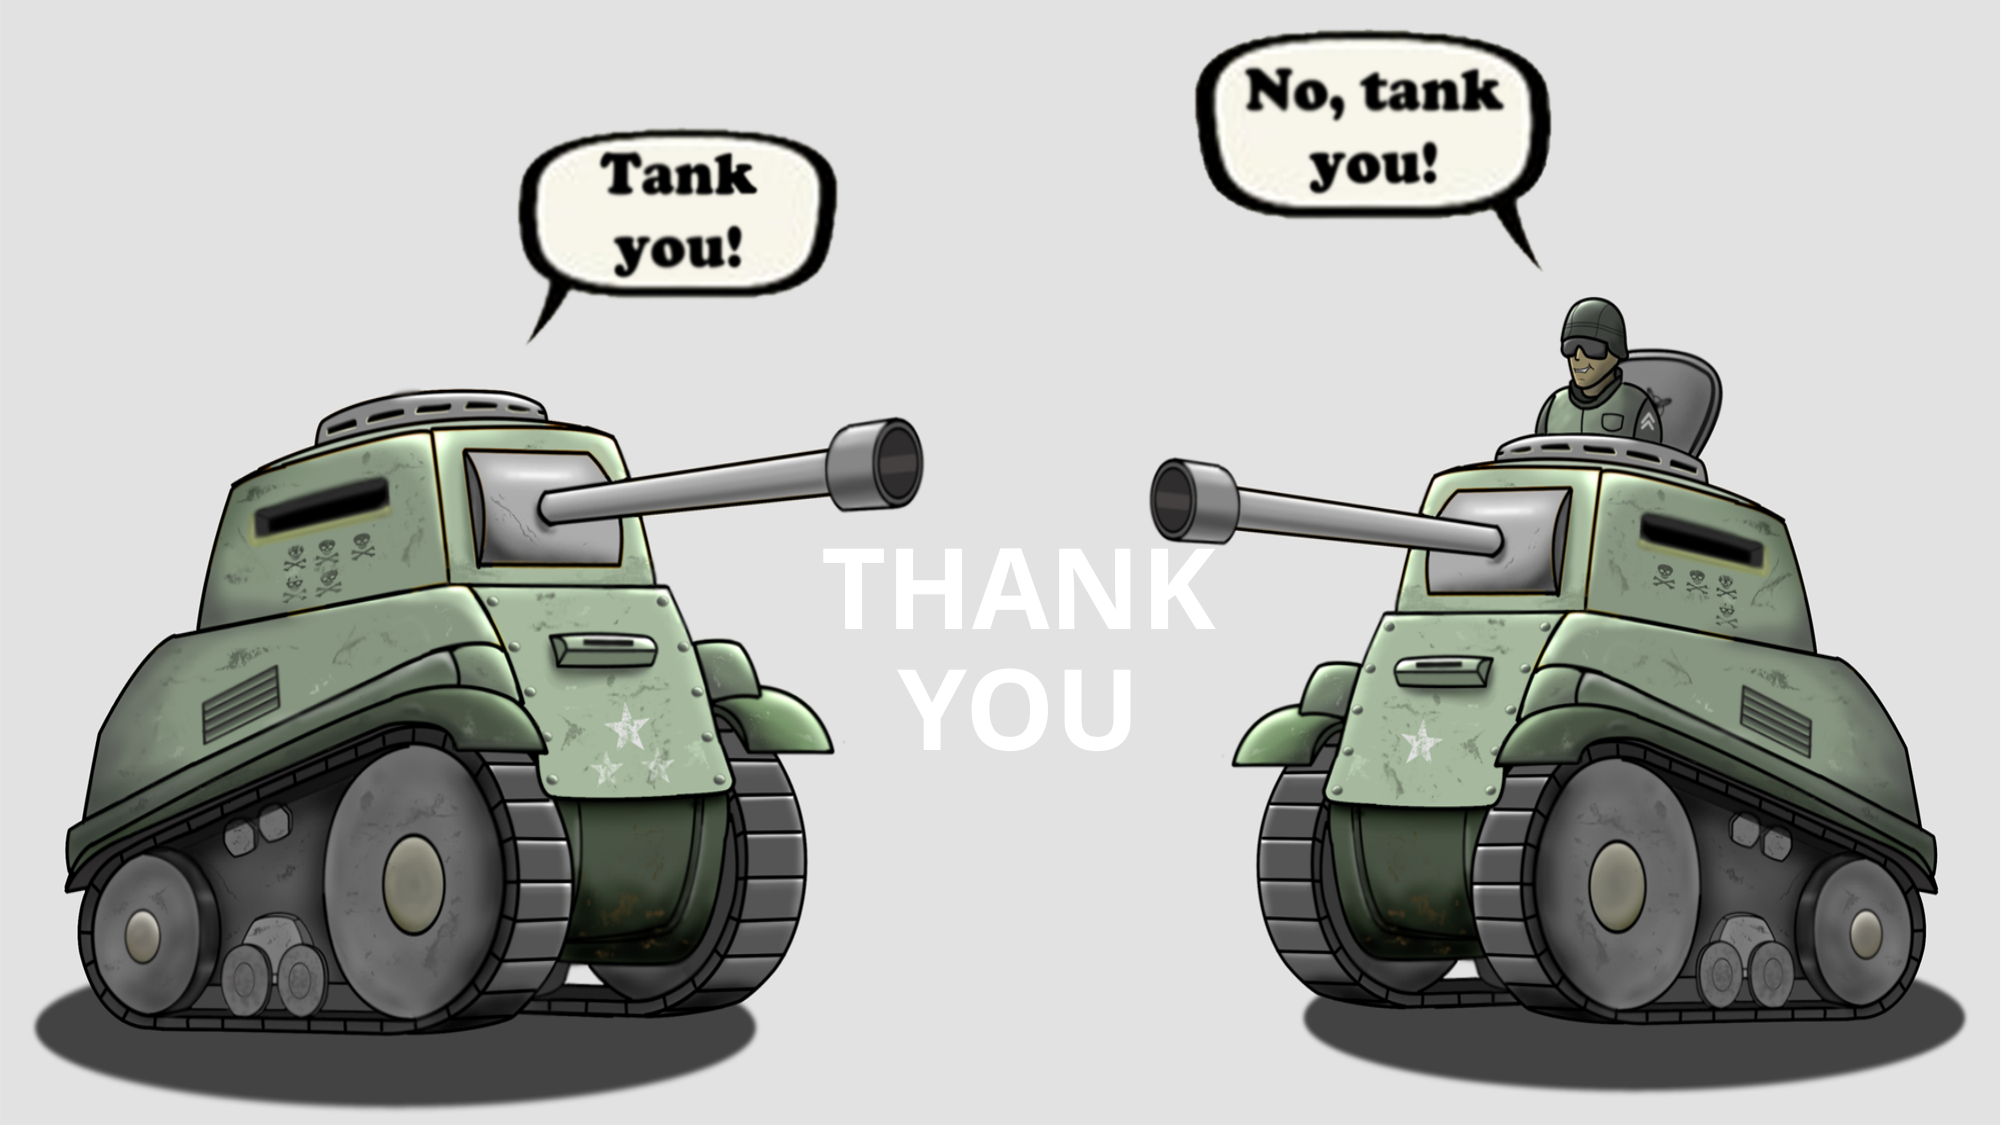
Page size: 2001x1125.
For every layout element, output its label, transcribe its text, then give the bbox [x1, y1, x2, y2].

text_box [632, 256, 1381, 820]
title THANK YOU [691, 385, 1346, 923]
picture [0, 0, 2001, 1125]
